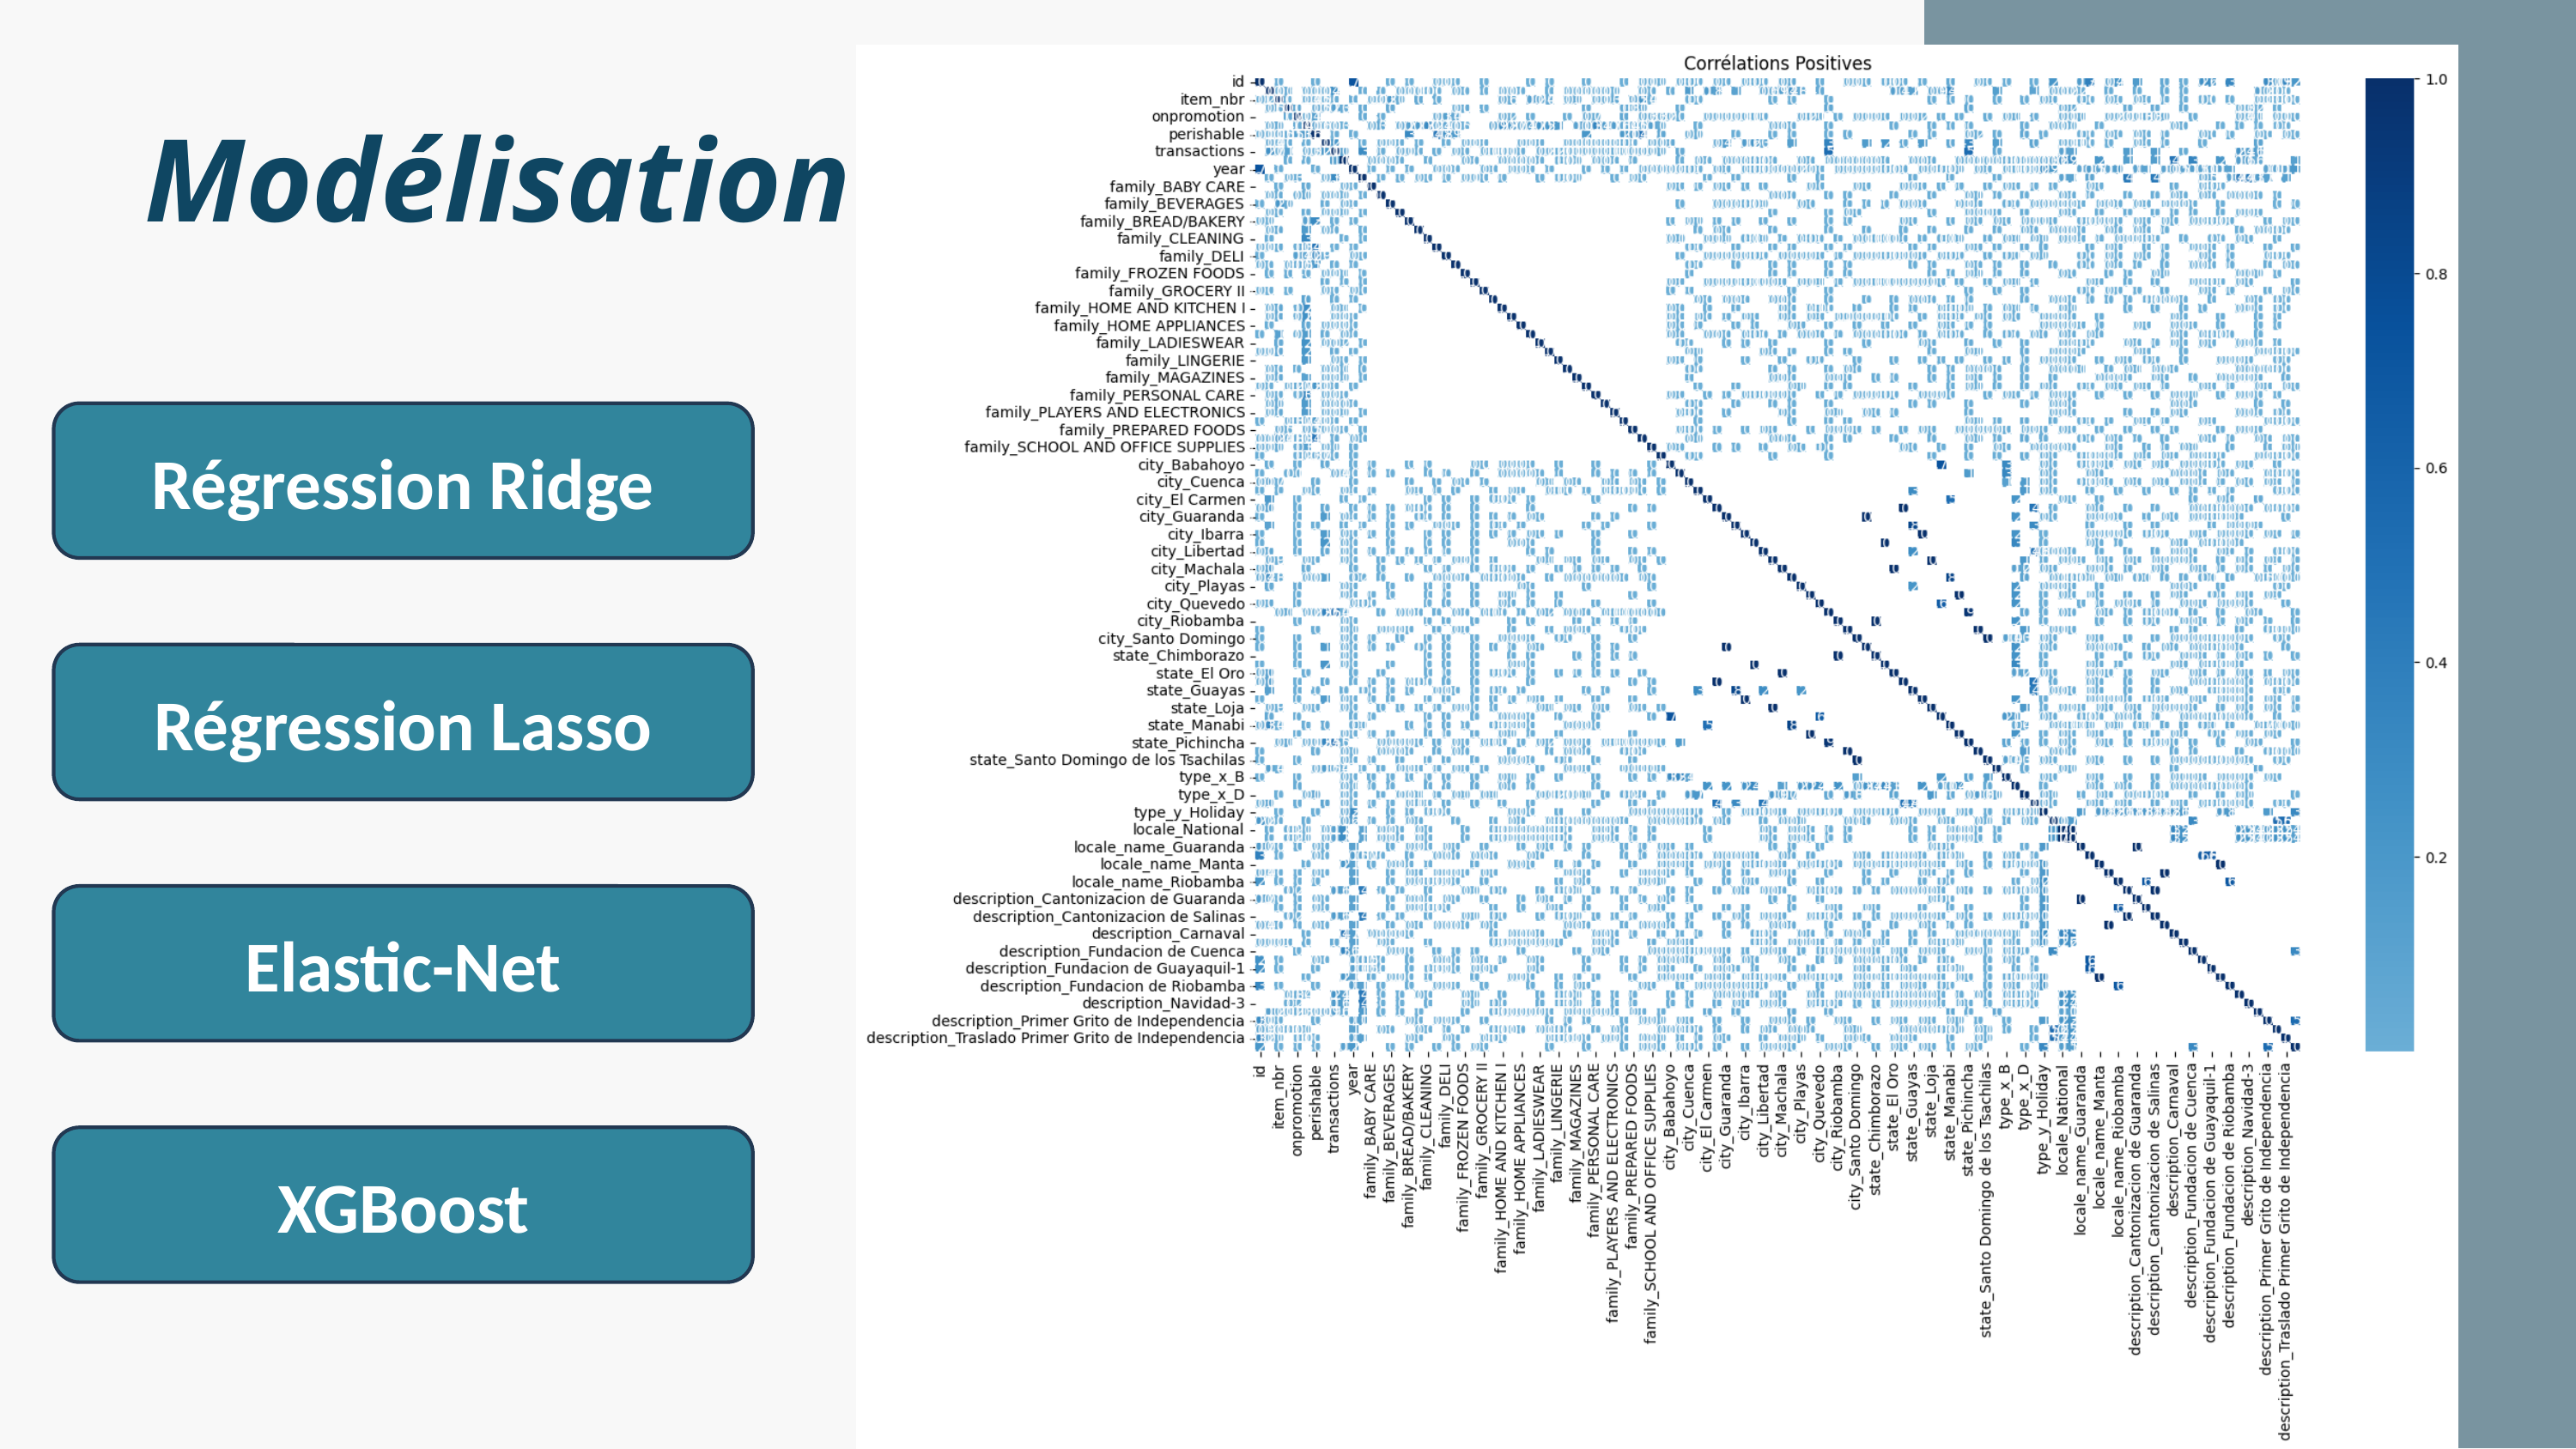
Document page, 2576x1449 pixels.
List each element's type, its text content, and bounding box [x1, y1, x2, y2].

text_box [1923, 0, 2576, 1449]
picture [856, 45, 2458, 1449]
text_box XGBoost [52, 1125, 755, 1284]
text_box Elastic-Net [52, 883, 755, 1043]
text_box Modélisation [144, 84, 852, 246]
text_box Régression Lasso [52, 642, 755, 802]
text_box Régression Ridge [52, 401, 755, 561]
